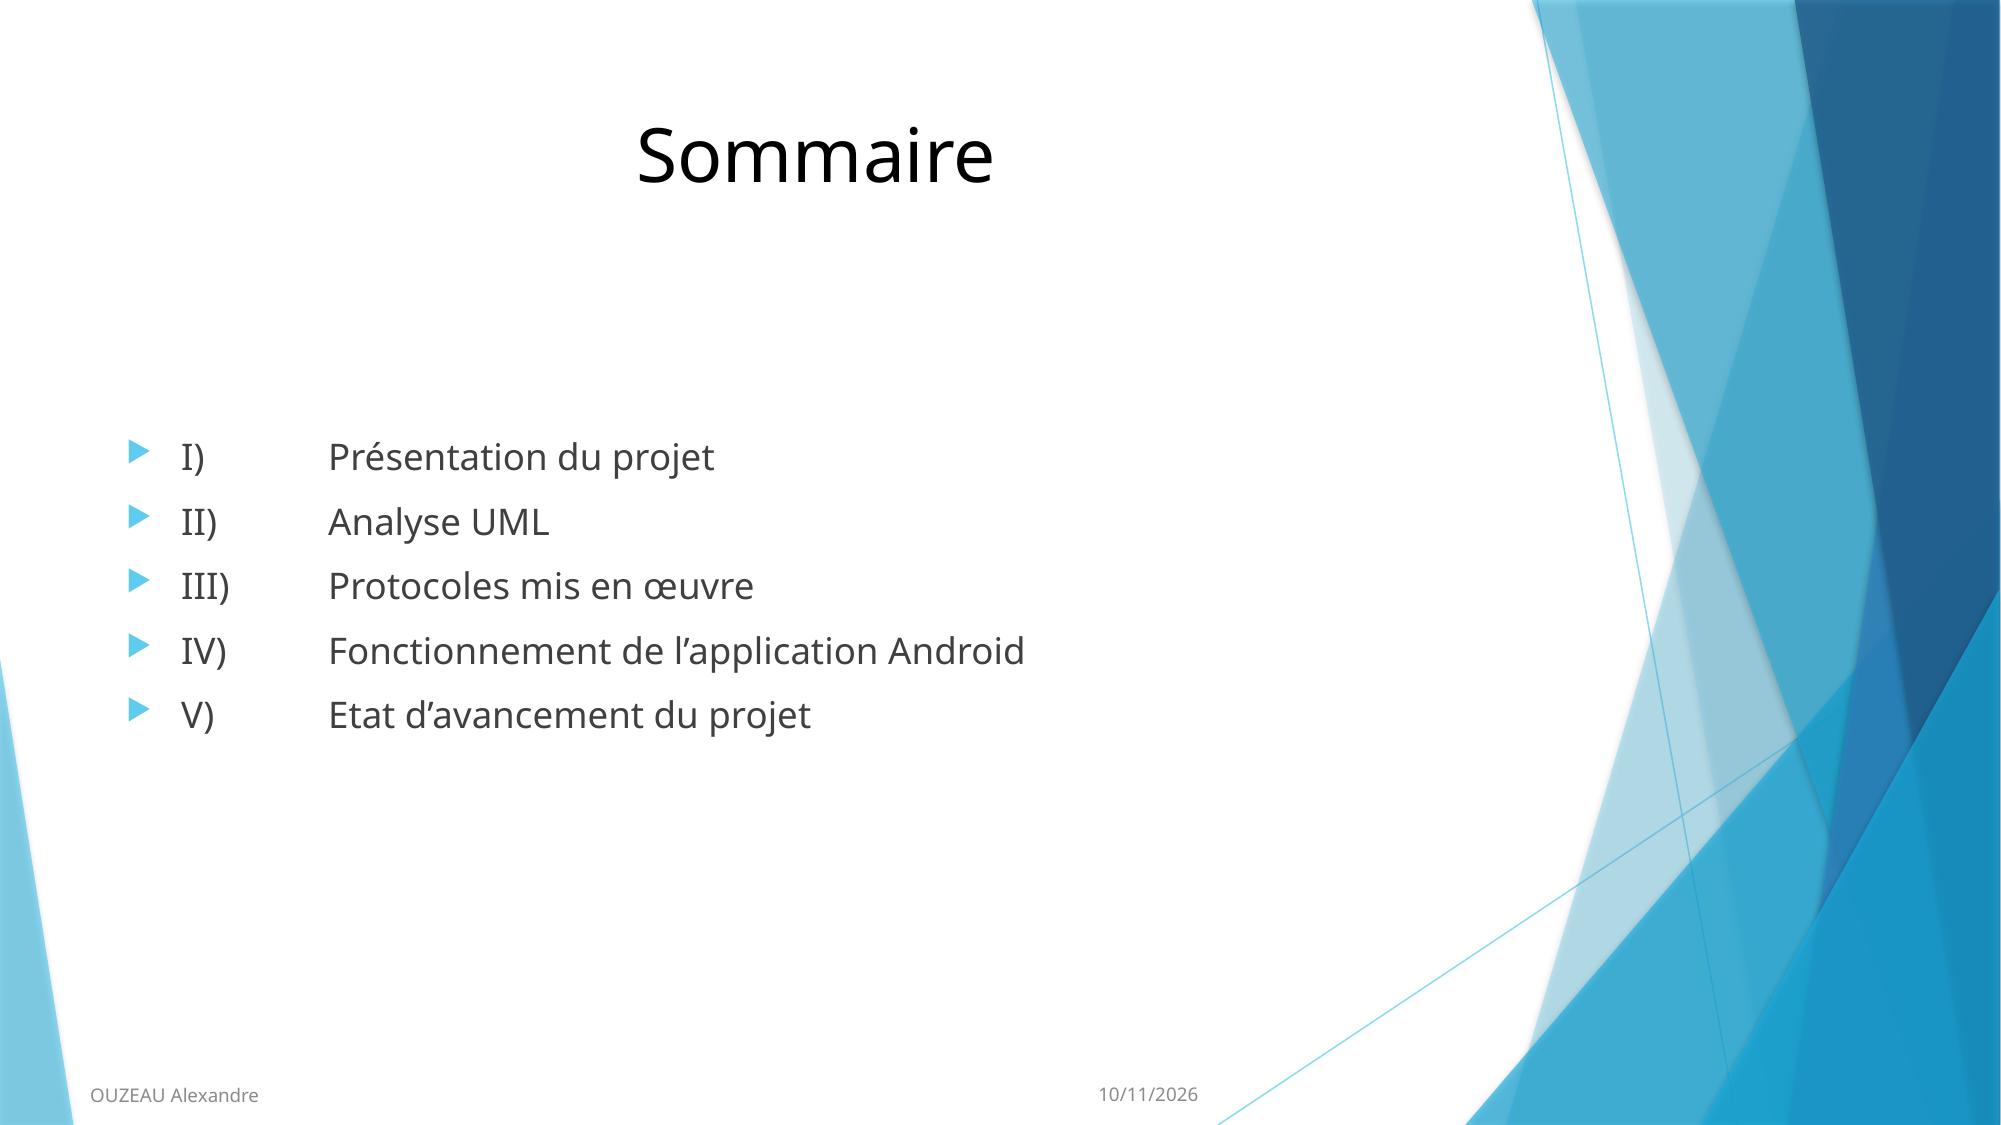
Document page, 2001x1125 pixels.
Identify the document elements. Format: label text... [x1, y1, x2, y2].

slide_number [1063, 1065, 1214, 1125]
title Sommaire [111, 99, 1522, 317]
footer OUZEAU Alexandre [75, 1065, 1010, 1125]
list I) Présentation du projet II) Analyse UML III) Protocoles mis en œuvre IV) Fonctionnement de l’application Android V) Etat d’avancement du projet [111, 426, 1522, 746]
